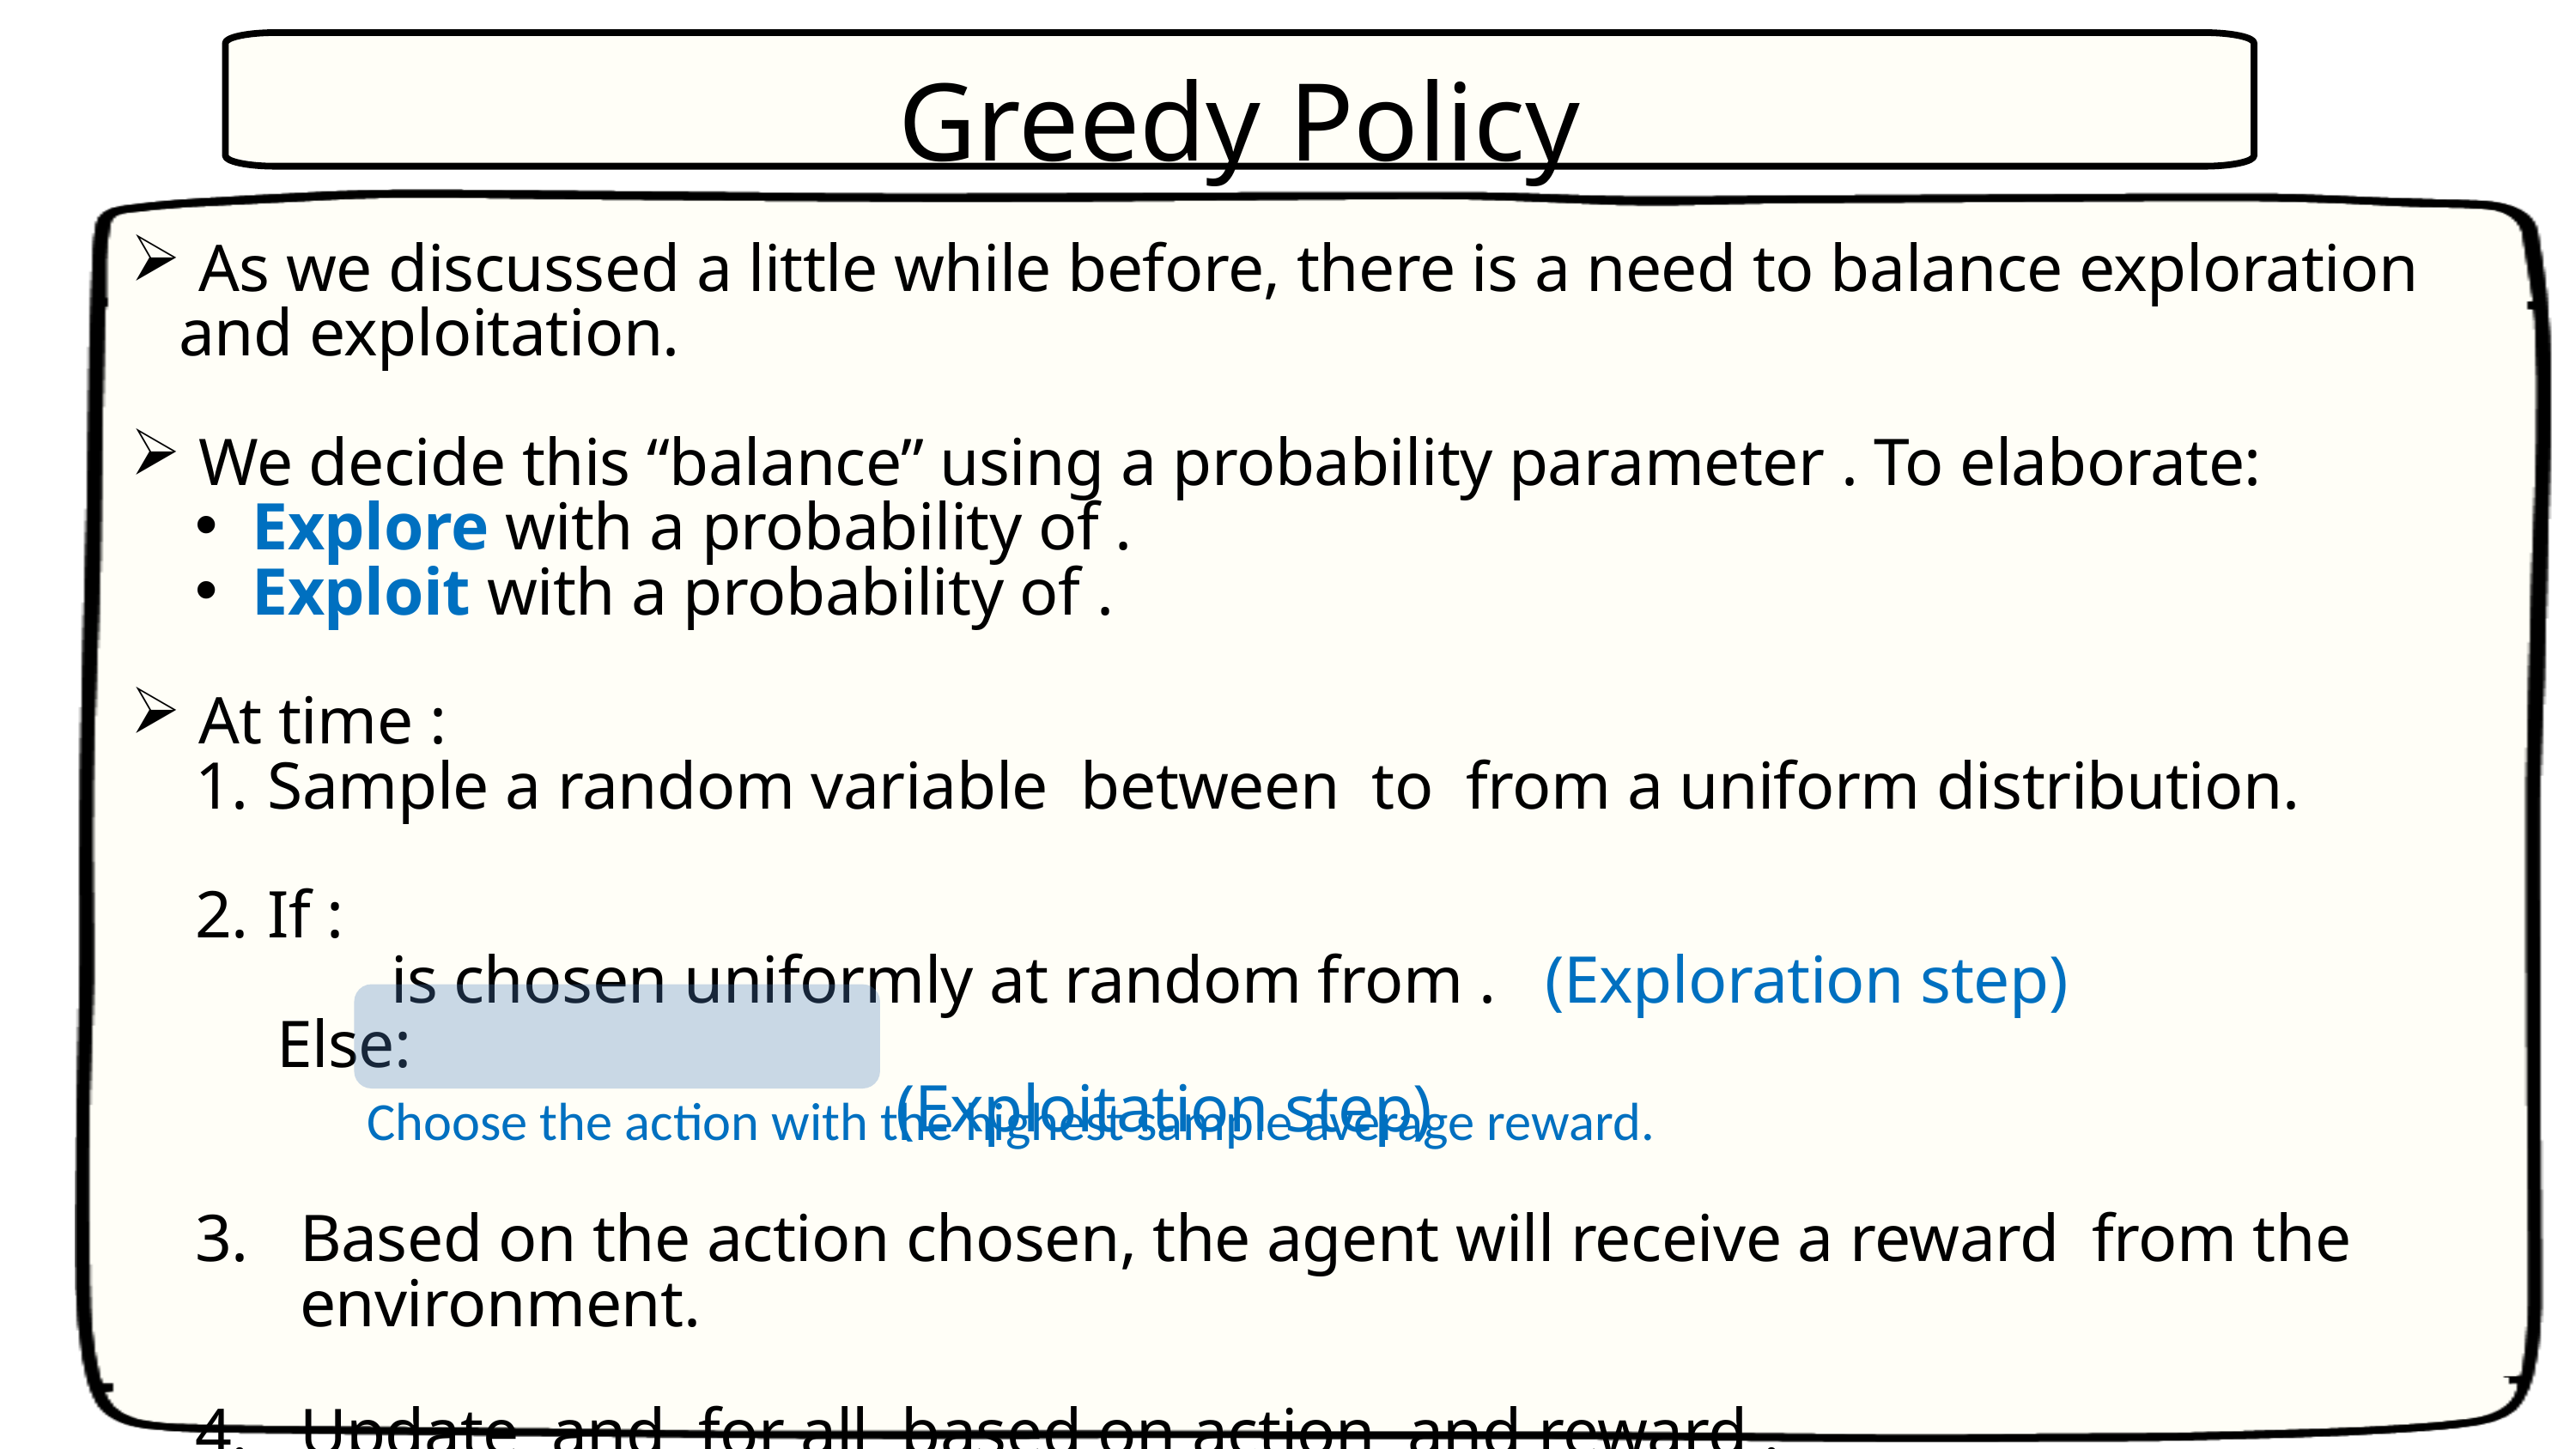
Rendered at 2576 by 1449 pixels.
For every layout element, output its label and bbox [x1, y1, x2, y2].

text_box [225, 32, 2255, 167]
picture [75, 189, 2555, 1449]
